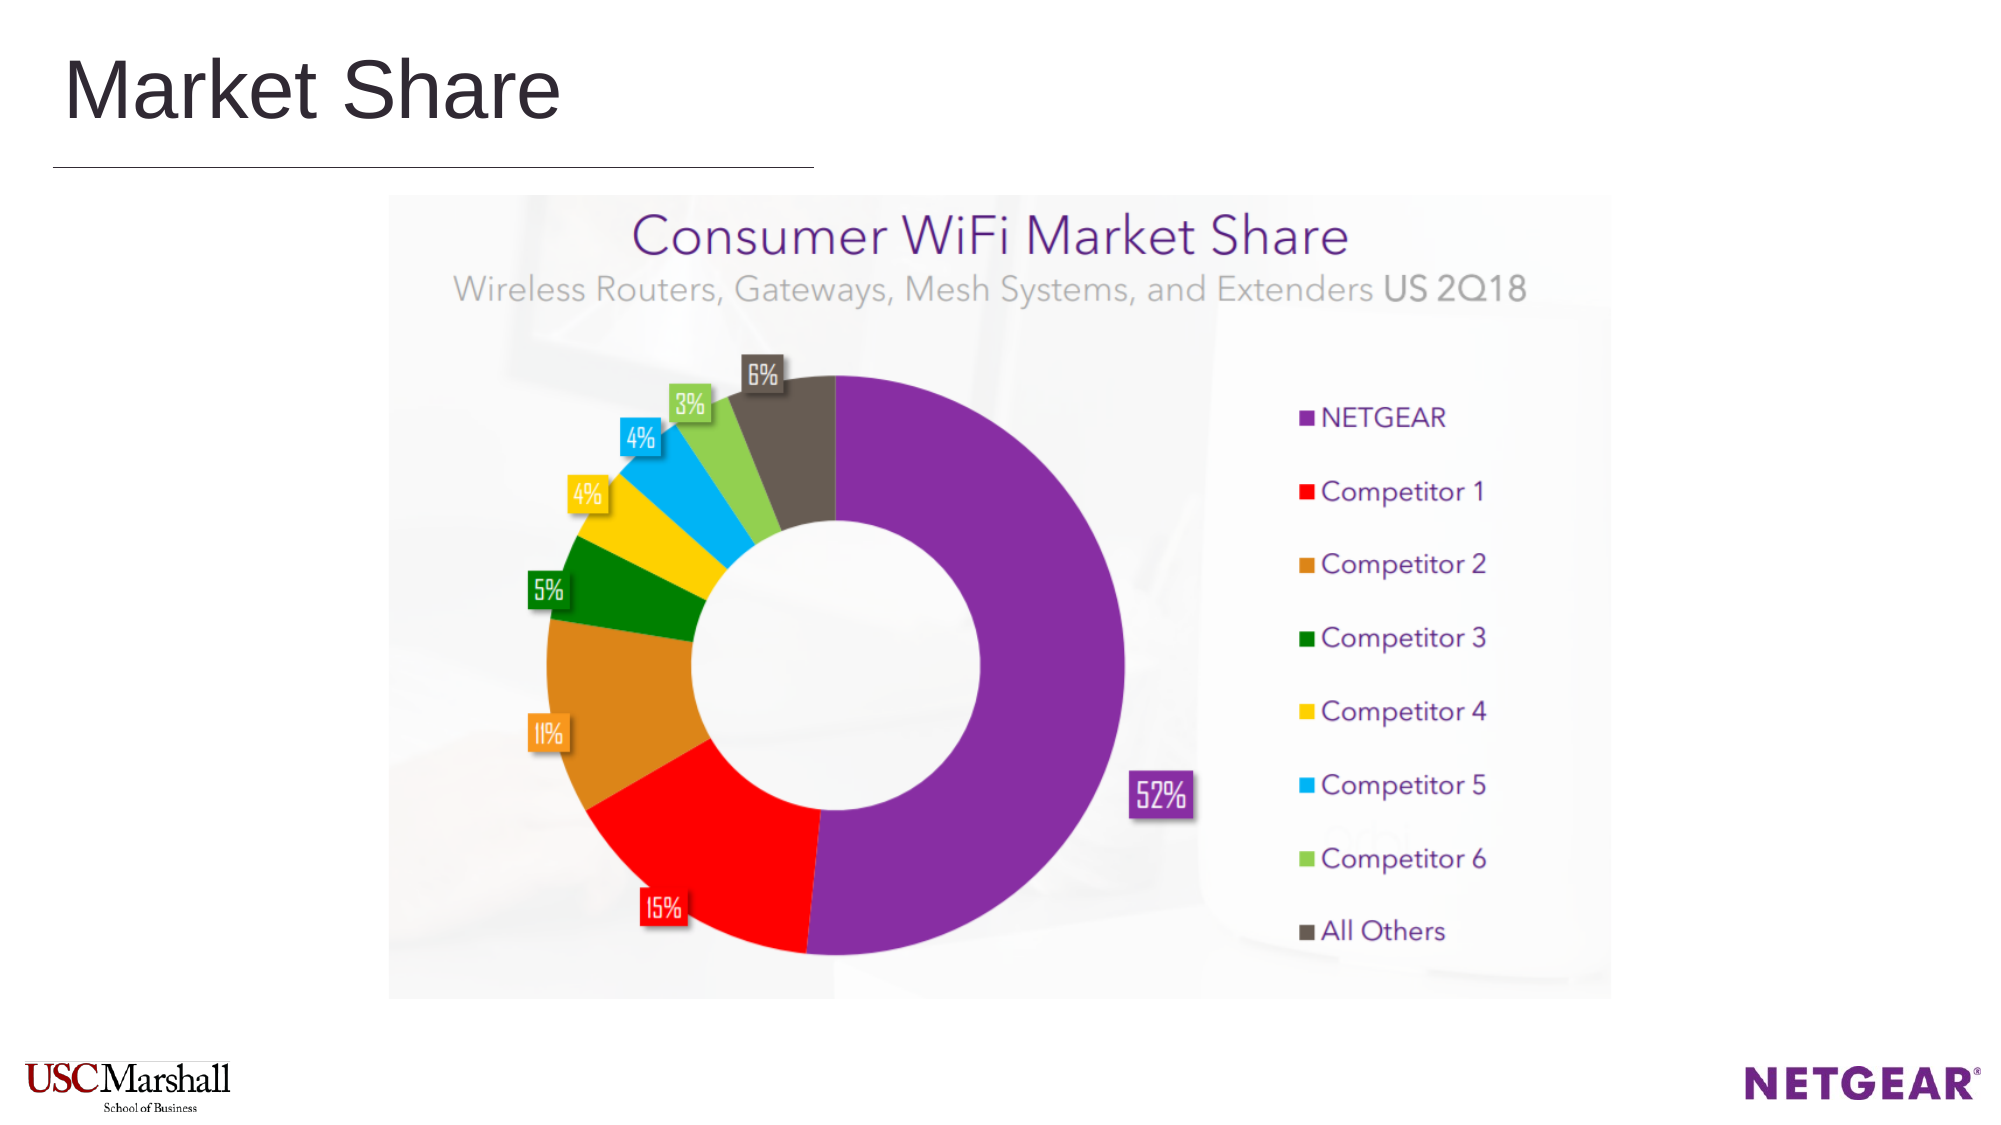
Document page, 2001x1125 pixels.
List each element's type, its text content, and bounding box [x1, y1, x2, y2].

picture [1745, 1066, 1981, 1100]
text_box Market Share [48, 27, 1851, 245]
picture [24, 1061, 231, 1112]
picture [388, 195, 1612, 999]
